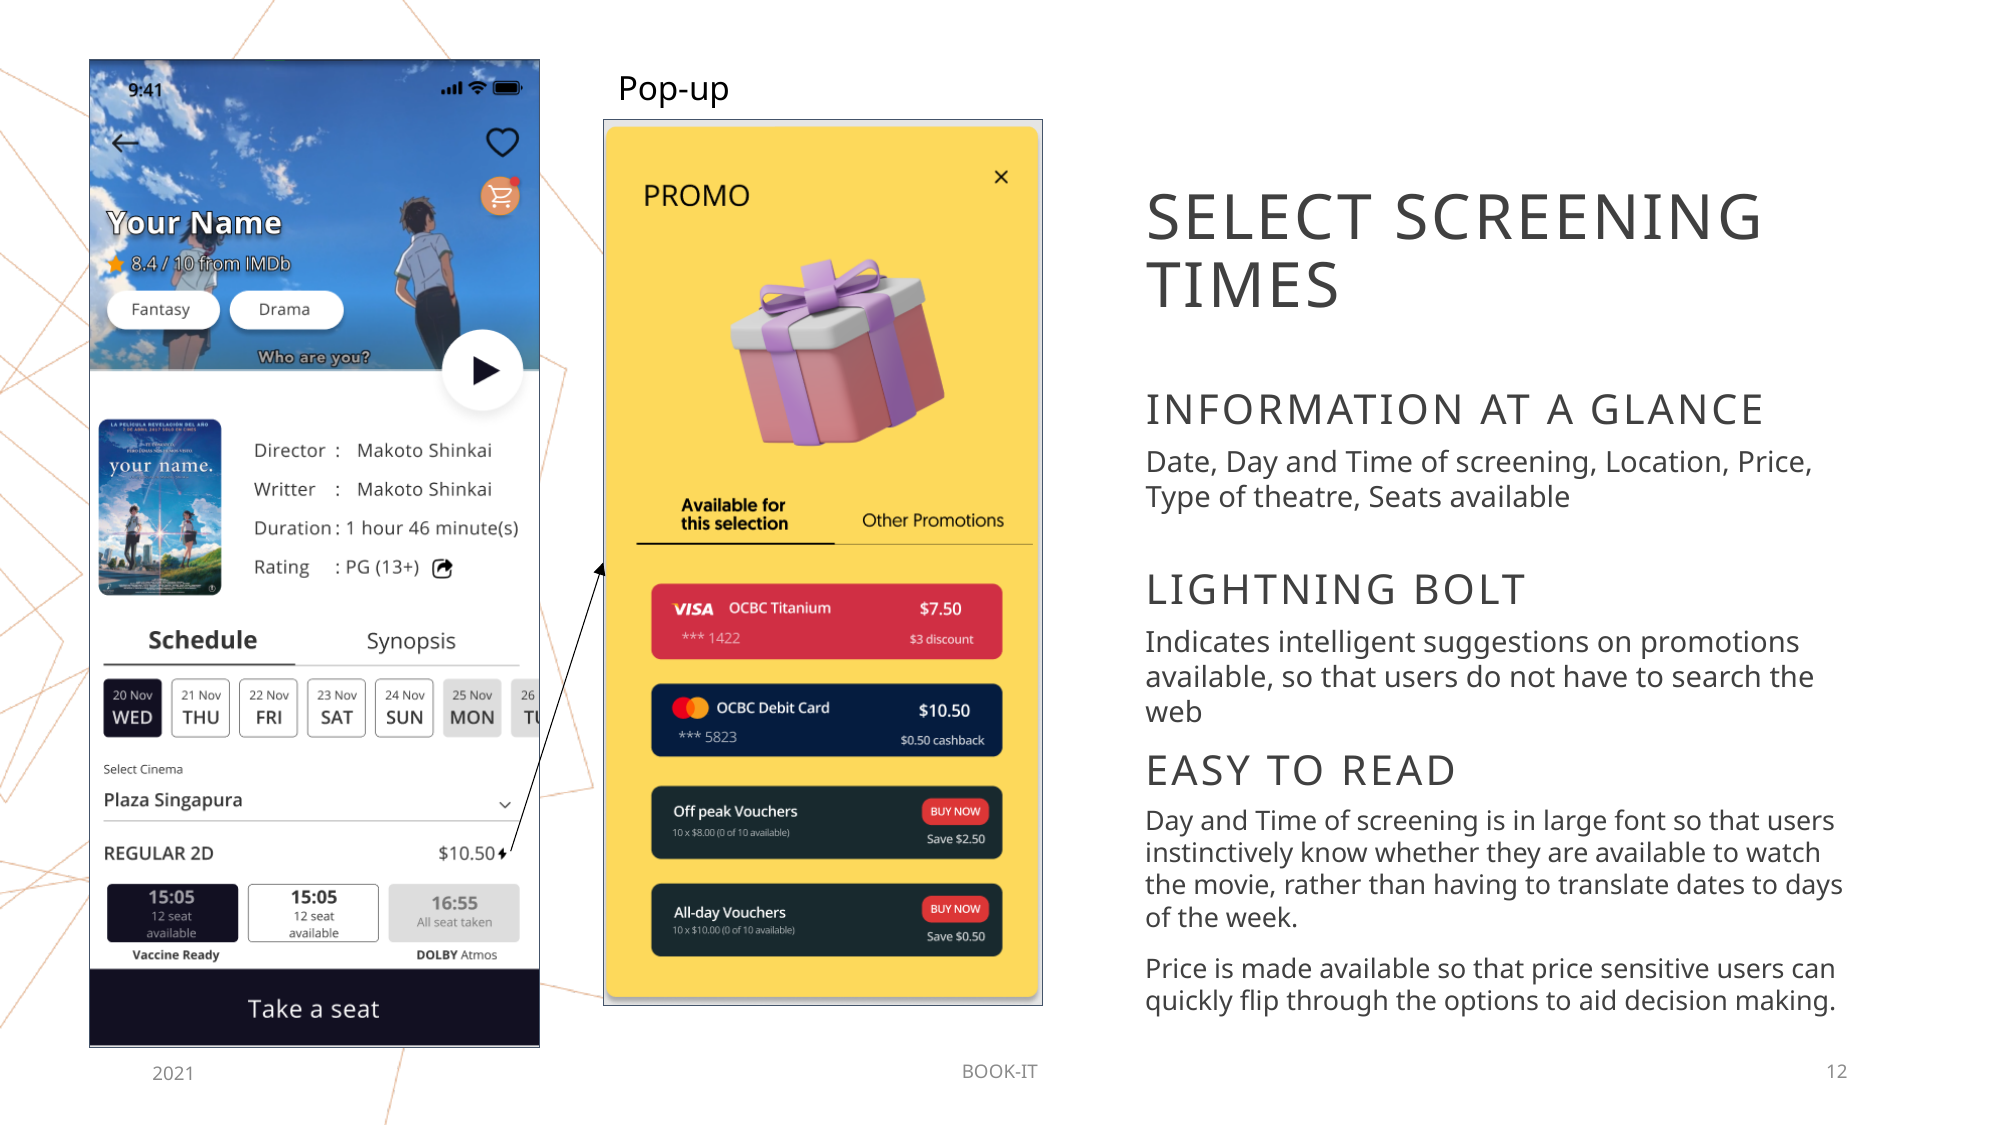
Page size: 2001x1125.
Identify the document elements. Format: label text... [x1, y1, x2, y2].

list Information at a Glance [1130, 381, 1863, 435]
list Day and Time of screening is in large font so that users instinctively know whether they are available to watch the movie, rather than having to translate dates to days of the week. Price is made available so that price sensitive users can quickly flip through the options to aid decision making. [1130, 796, 1863, 1035]
slide_number 2021 [137, 1042, 588, 1103]
slide_number 12 [1412, 1042, 1863, 1103]
text_box Pop-up [603, 59, 923, 115]
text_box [510, 562, 604, 852]
list Indicates intelligent suggestions on promotions available, so that users do not have to search the web [1130, 615, 1863, 708]
footer BOOK-IT [662, 1042, 1338, 1103]
list Easy to read [1130, 742, 1863, 796]
picture [0, 0, 1043, 1125]
list Lightning bolt [1130, 561, 1863, 615]
title Select screening times [1130, 178, 1863, 318]
list Date, Day and Time of screening, Location, Price, Type of theatre, Seats available [1130, 435, 1863, 527]
